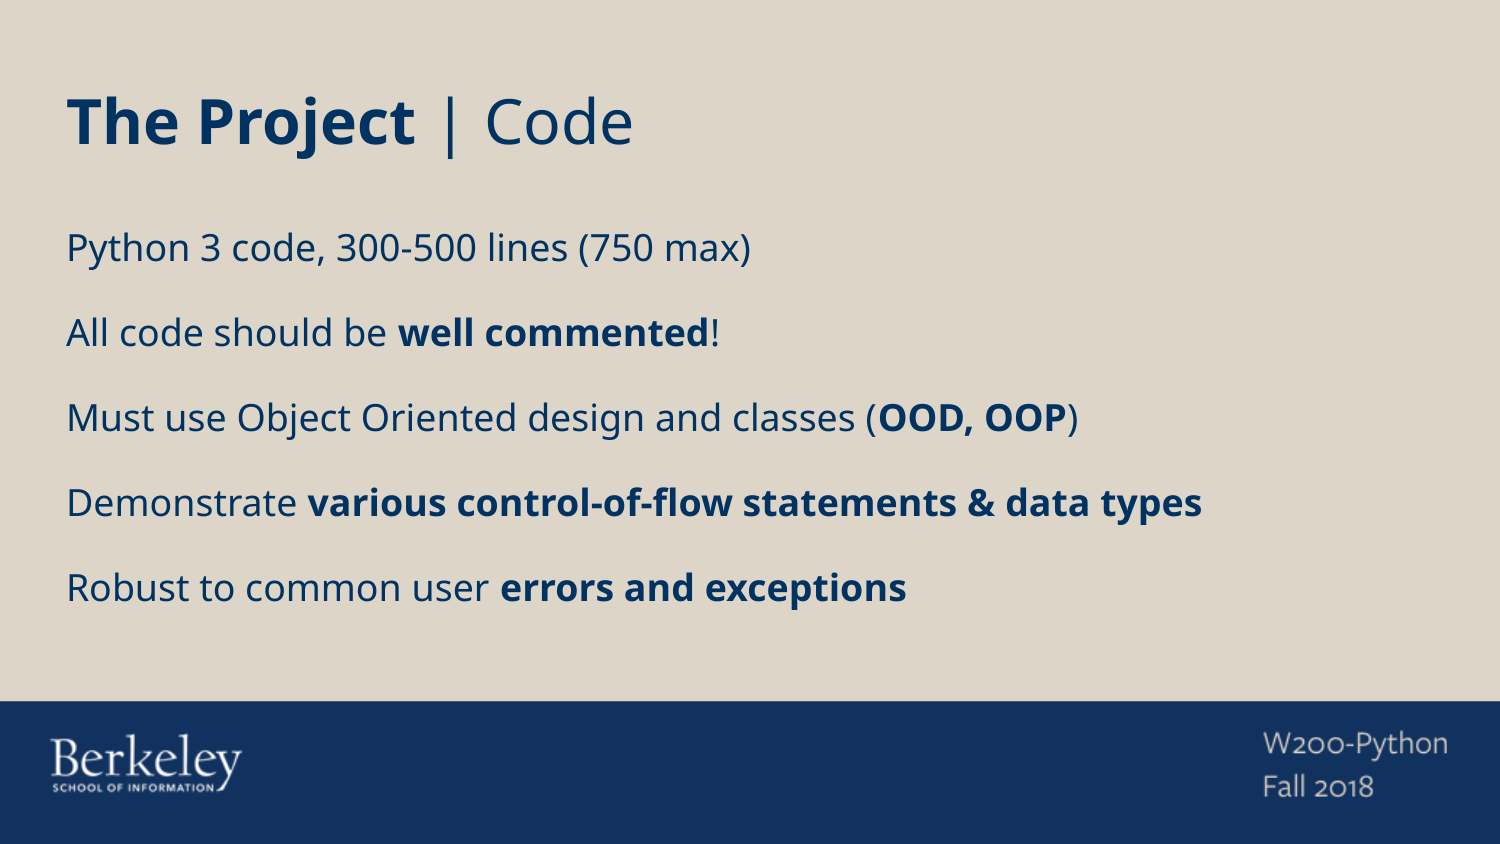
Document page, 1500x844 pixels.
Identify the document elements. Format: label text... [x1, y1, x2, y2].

picture [0, 700, 1500, 844]
title The Project | Code [51, 67, 1449, 167]
list Python 3 code, 300-500 lines (750 max) All code should be well commented! Must use Object Oriented design and classes (OOD, OOP) Demonstrate various control-of-flow statements & data types Robust to common user errors and exceptions [51, 201, 1449, 750]
